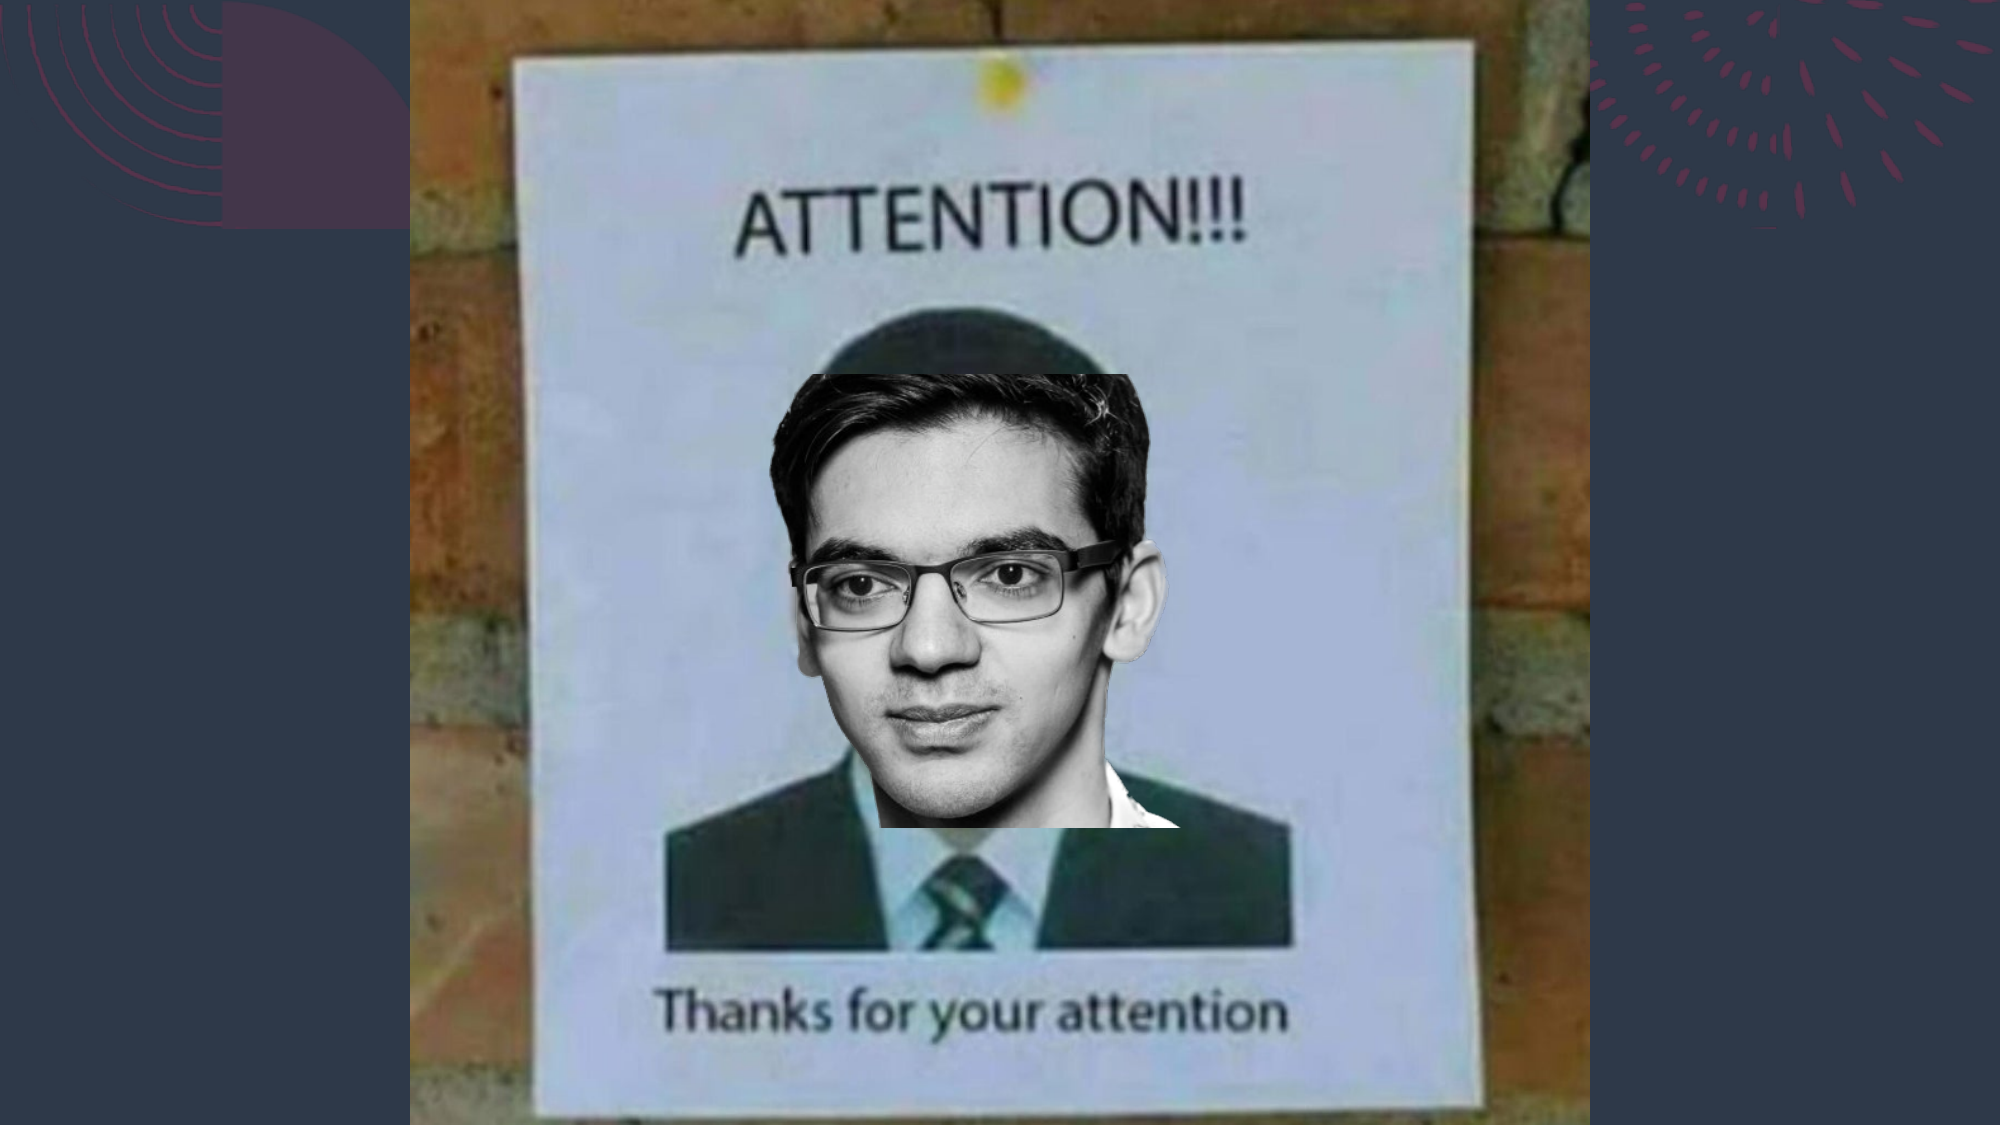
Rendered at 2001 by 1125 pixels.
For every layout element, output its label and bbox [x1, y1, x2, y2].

picture [409, 0, 1590, 1125]
